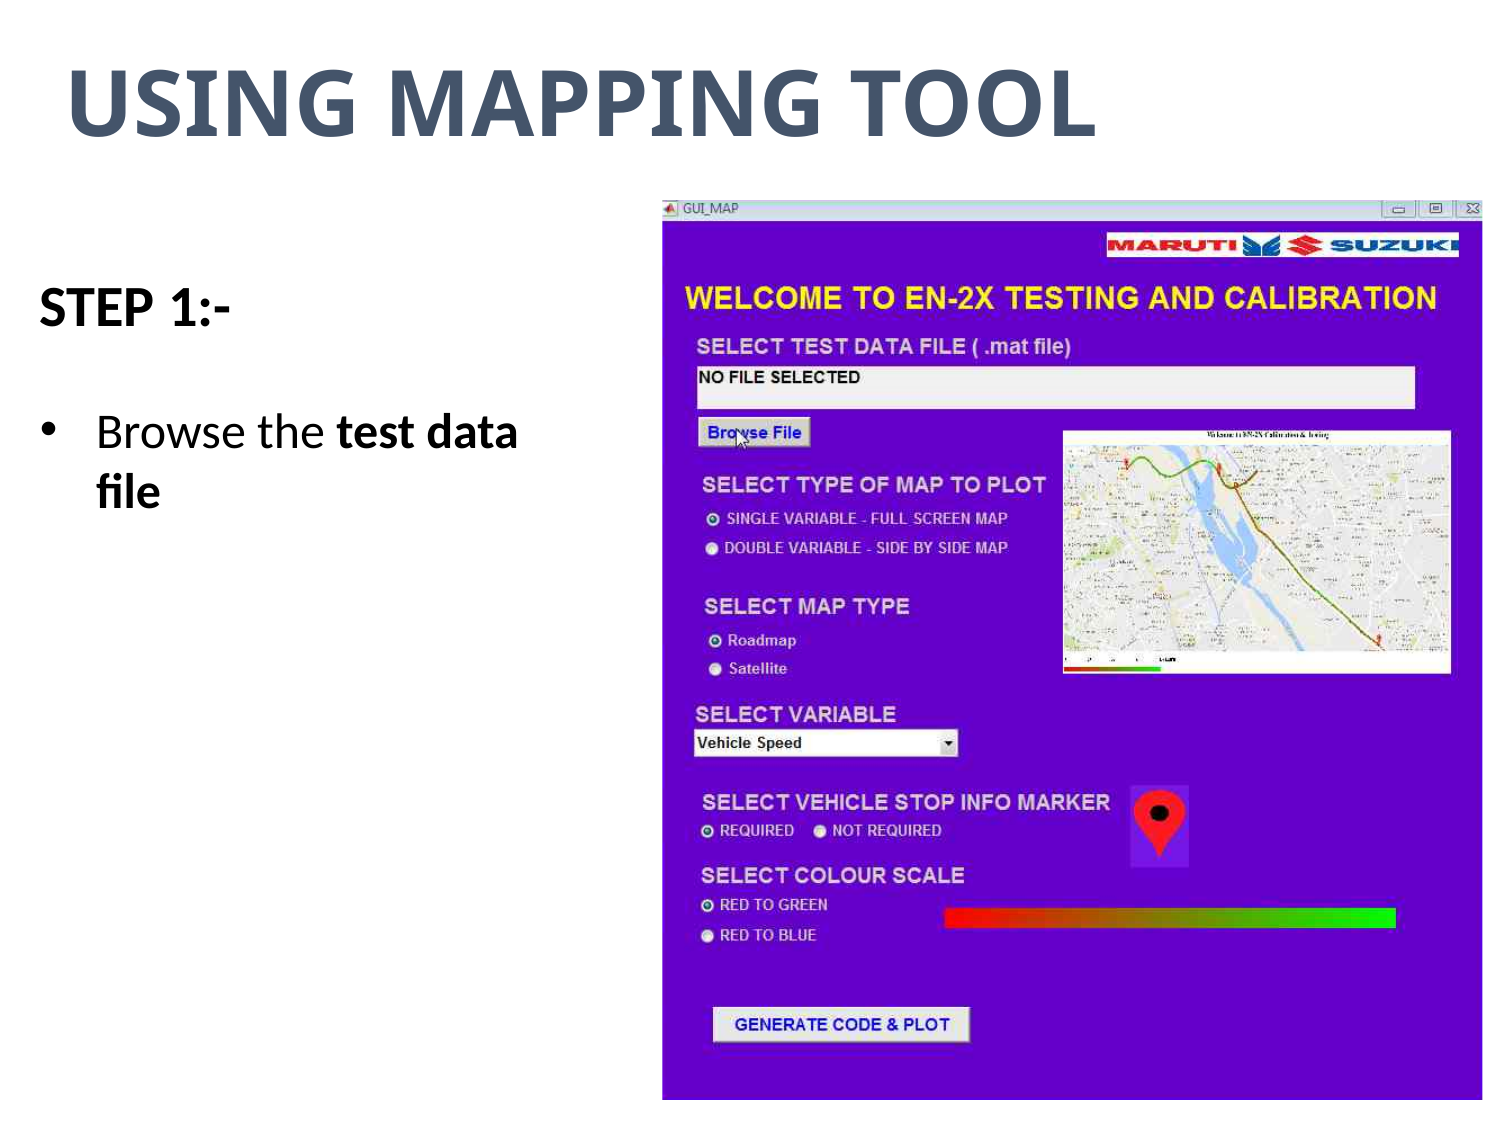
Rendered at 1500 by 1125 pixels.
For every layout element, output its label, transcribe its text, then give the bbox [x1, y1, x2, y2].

picture [662, 199, 1483, 1100]
text_box STEP 1:- Browse the test data file [24, 261, 575, 526]
text_box USING MAPPING TOOL [49, 37, 1388, 200]
